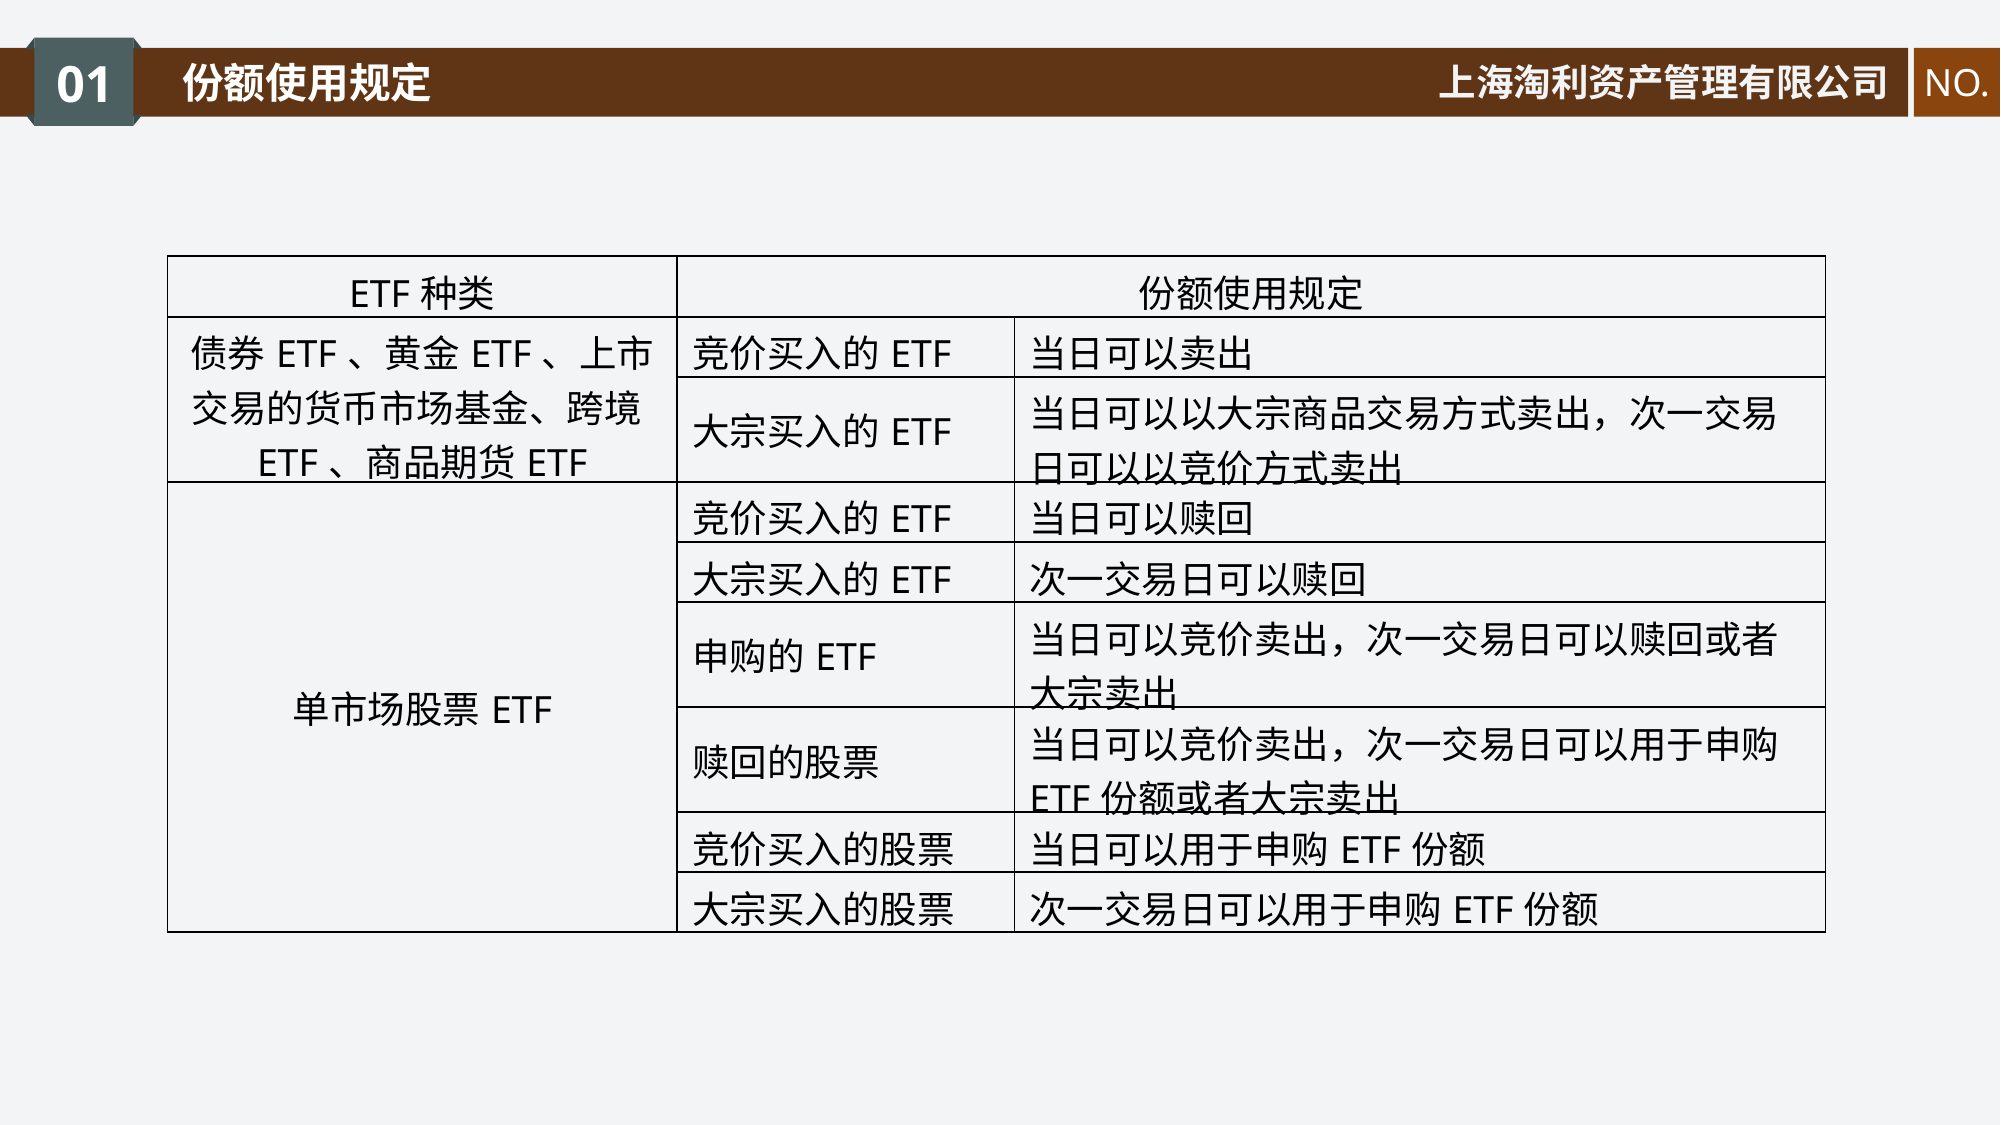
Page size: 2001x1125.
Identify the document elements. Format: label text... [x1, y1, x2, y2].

table_cell 债券ETF、黄金ETF、上市交易的货币市场基金、跨境ETF、商品期货ETF [168, 318, 676, 481]
table_cell 大宗买入的股票 [678, 873, 1014, 931]
table_cell 当日可以竞价卖出，次一交易日可以赎回或者大宗卖出 [1015, 603, 1825, 706]
table_header 份额使用规定 [678, 257, 1825, 316]
table_cell 单市场股票ETF [168, 483, 676, 931]
table_cell 次一交易日可以赎回 [1015, 543, 1825, 601]
table_cell 当日可以竞价卖出，次一交易日可以用于申购ETF份额或者大宗卖出 [1015, 708, 1825, 811]
table_cell 当日可以赎回 [1015, 483, 1825, 541]
text_box 上海淘利资产管理有限公司 [1423, 51, 1904, 112]
table_cell 当日可以以大宗商品交易方式卖出，次一交易日可以以竞价方式卖出 [1015, 378, 1825, 481]
table_cell 大宗买入的ETF [678, 378, 1014, 481]
table_cell 竞价买入的股票 [678, 813, 1014, 871]
table_cell 申购的ETF [678, 603, 1014, 706]
table_cell 竞价买入的ETF [678, 318, 1014, 376]
text_box NO. [1906, 51, 2000, 112]
table_header ETF种类 [168, 257, 676, 316]
table_cell 当日可以用于申购ETF份额 [1015, 813, 1825, 871]
table_cell 次一交易日可以用于申购ETF份额 [1015, 873, 1825, 931]
table_cell 大宗买入的ETF [678, 543, 1014, 601]
table_cell 竞价买入的ETF [678, 483, 1014, 541]
text_box 01 [32, 45, 138, 120]
table_cell 赎回的股票 [678, 708, 1014, 811]
text_box 份额使用规定 [167, 48, 761, 114]
table_cell 当日可以卖出 [1015, 318, 1825, 376]
